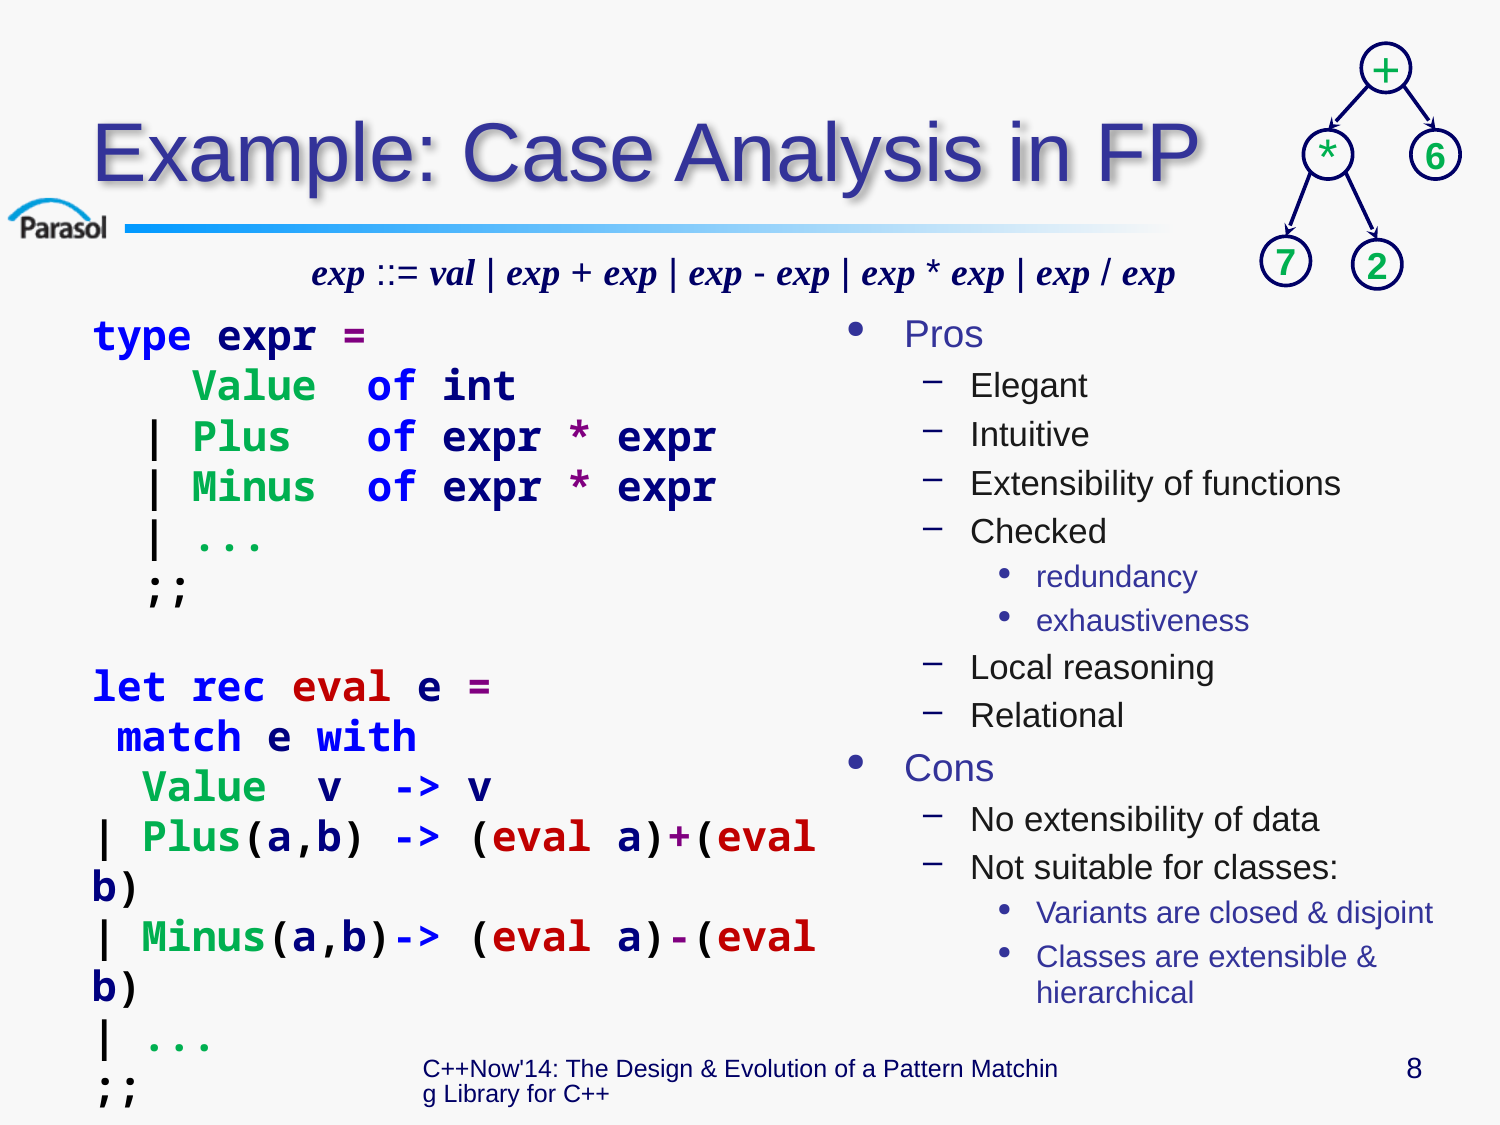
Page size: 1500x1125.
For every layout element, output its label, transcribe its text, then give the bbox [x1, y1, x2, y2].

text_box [1285, 171, 1311, 237]
list Pros Elegant Intuitive Extensibility of functions Checked redundancy exhaustiveness Local reasoning Relational Cons No extensibility of data Not suitable for classes: Variants are closed & disjoint Classes are extensible & hierarchical [832, 301, 1488, 1024]
slide_number 8 [1124, 1046, 1438, 1088]
title Example: Case Analysis in FP [76, 24, 1412, 207]
picture [0, 187, 116, 277]
text_box 2 [1352, 240, 1402, 289]
footer C++Now'14: The Design & Evolution of a Pattern Matching Library for C++ [407, 1046, 1088, 1088]
text_box exp ::= val | exp + exp | exp - exp | exp * exp | exp / exp [74, 241, 1413, 301]
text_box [1345, 171, 1378, 240]
text_box * [1303, 130, 1353, 180]
text_box 7 [1261, 237, 1311, 286]
list type expr = Value of int | Plus of expr * expr | Minus of expr * expr | ... ;; let rec eval e = match e with Value v -> v | Plus(a,b) -> (eval a)+(eval b) | Minus(a,b)-> (eval a)-(eval b) | ... ;; [76, 301, 832, 1024]
text_box 6 [1410, 130, 1461, 180]
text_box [1327, 85, 1369, 131]
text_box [1403, 85, 1436, 131]
text_box + [1361, 43, 1411, 93]
